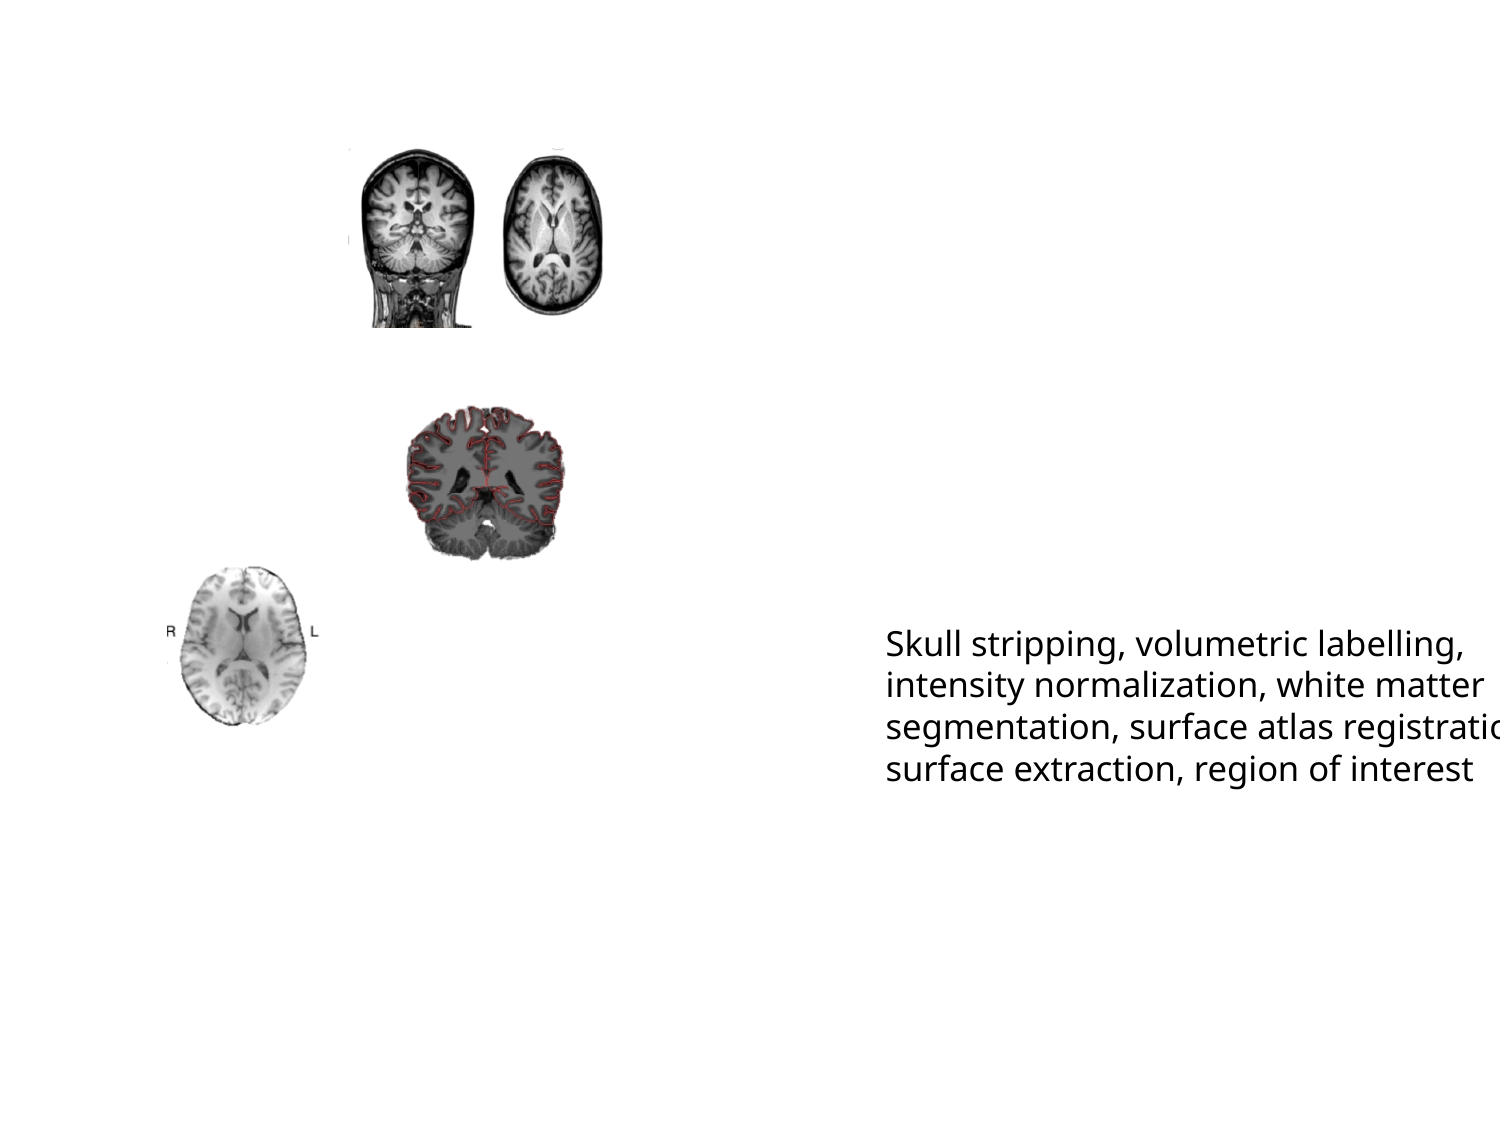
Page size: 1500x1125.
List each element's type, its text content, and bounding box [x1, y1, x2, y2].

picture [374, 371, 591, 602]
text_box Skull stripping, volumetric labelling, intensity normalization, white matter segmentation, surface atlas registration, surface extraction, region of interest [870, 614, 1500, 796]
picture [347, 148, 618, 329]
picture [166, 561, 335, 733]
